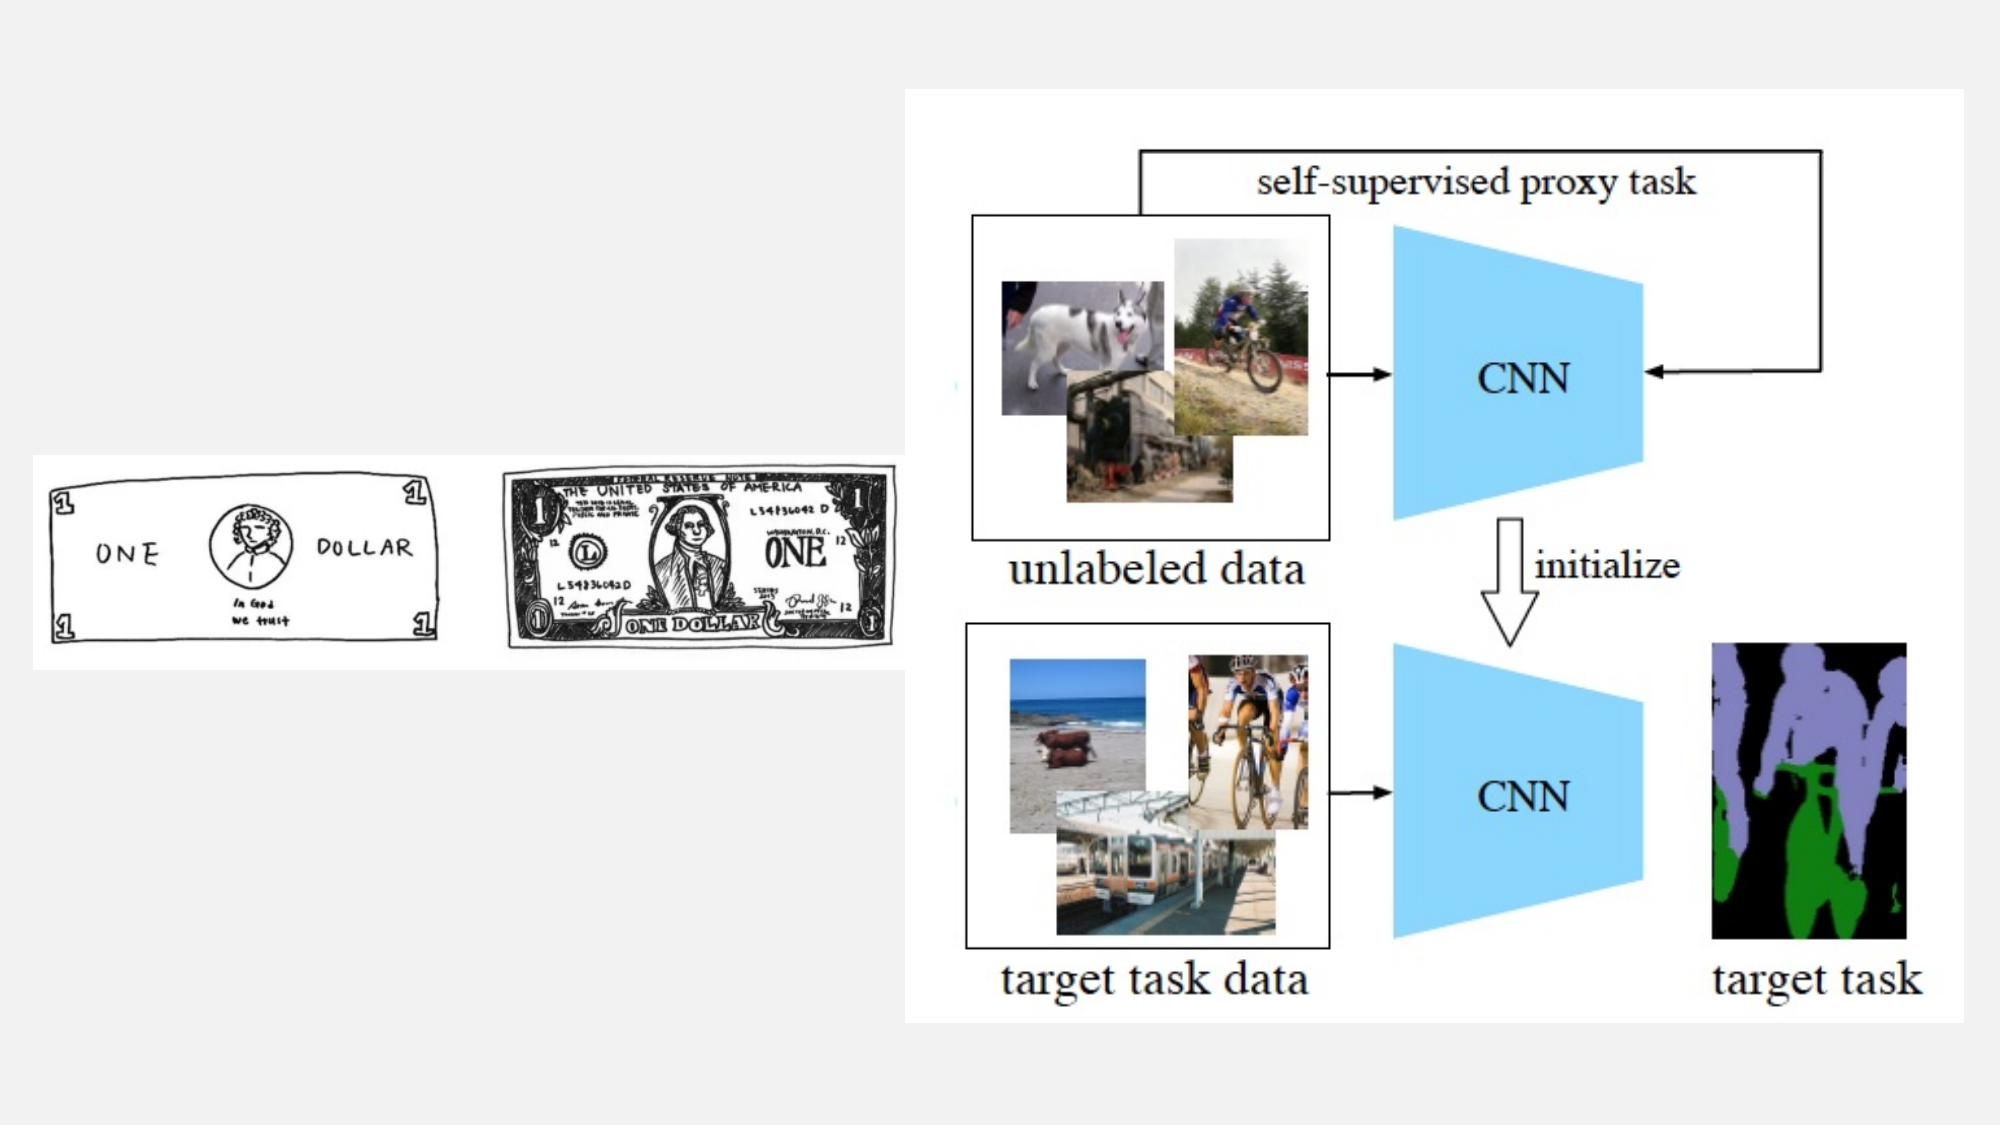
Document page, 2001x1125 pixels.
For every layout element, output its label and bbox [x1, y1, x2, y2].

picture [33, 89, 1964, 1023]
